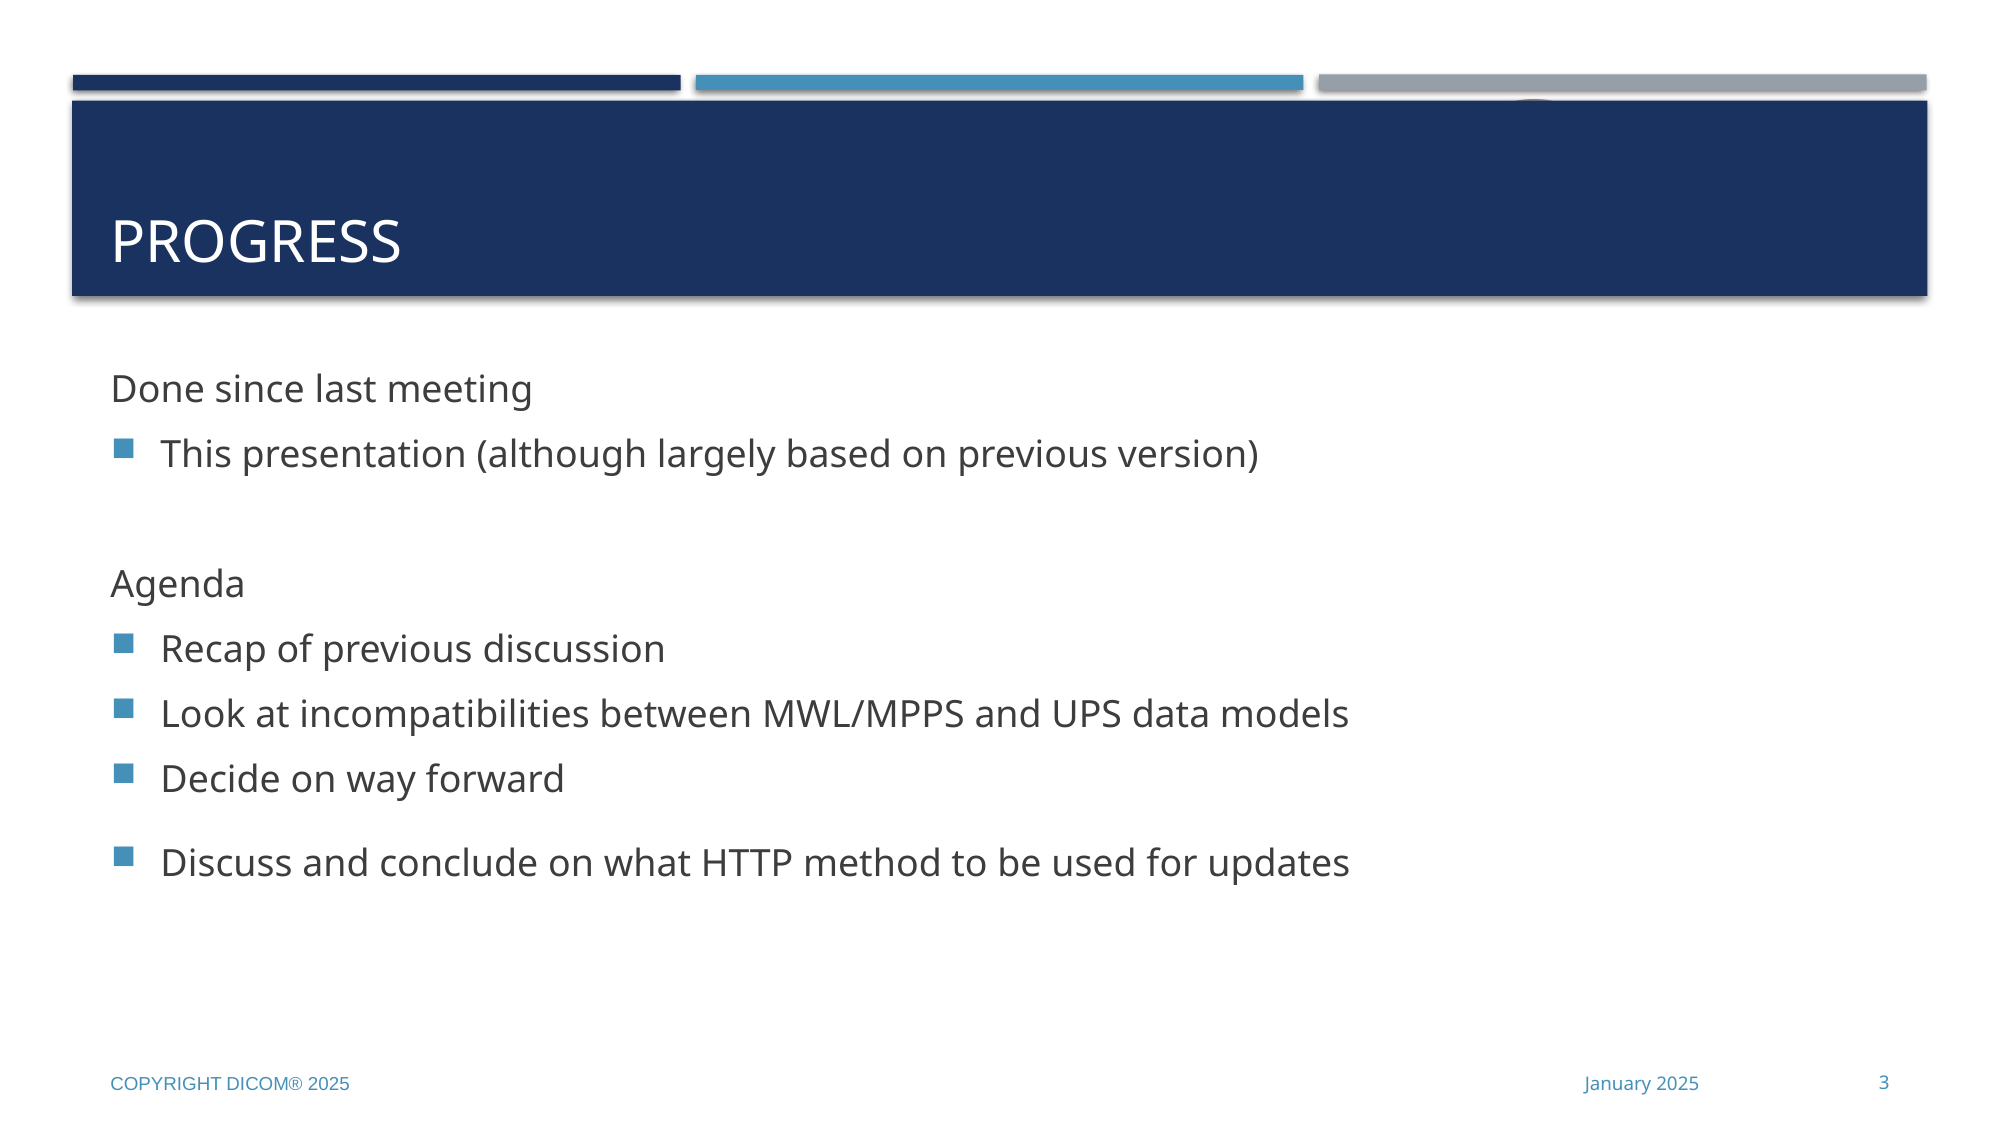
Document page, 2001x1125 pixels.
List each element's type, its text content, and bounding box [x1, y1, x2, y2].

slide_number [1247, 1053, 1715, 1114]
list Done since last meeting This presentation (although largely based on previous version) Agenda Recap of previous discussion Look at incompatibilities between MWL/MPPS and UPS data models Decide on way forward Discuss and conclude on what HTTP method to be used for updates [95, 357, 1905, 984]
footer Copyright DICOM® 2025 [95, 1052, 1230, 1113]
title Progress [95, 115, 1905, 282]
slide_number 3 [1732, 1053, 1905, 1114]
